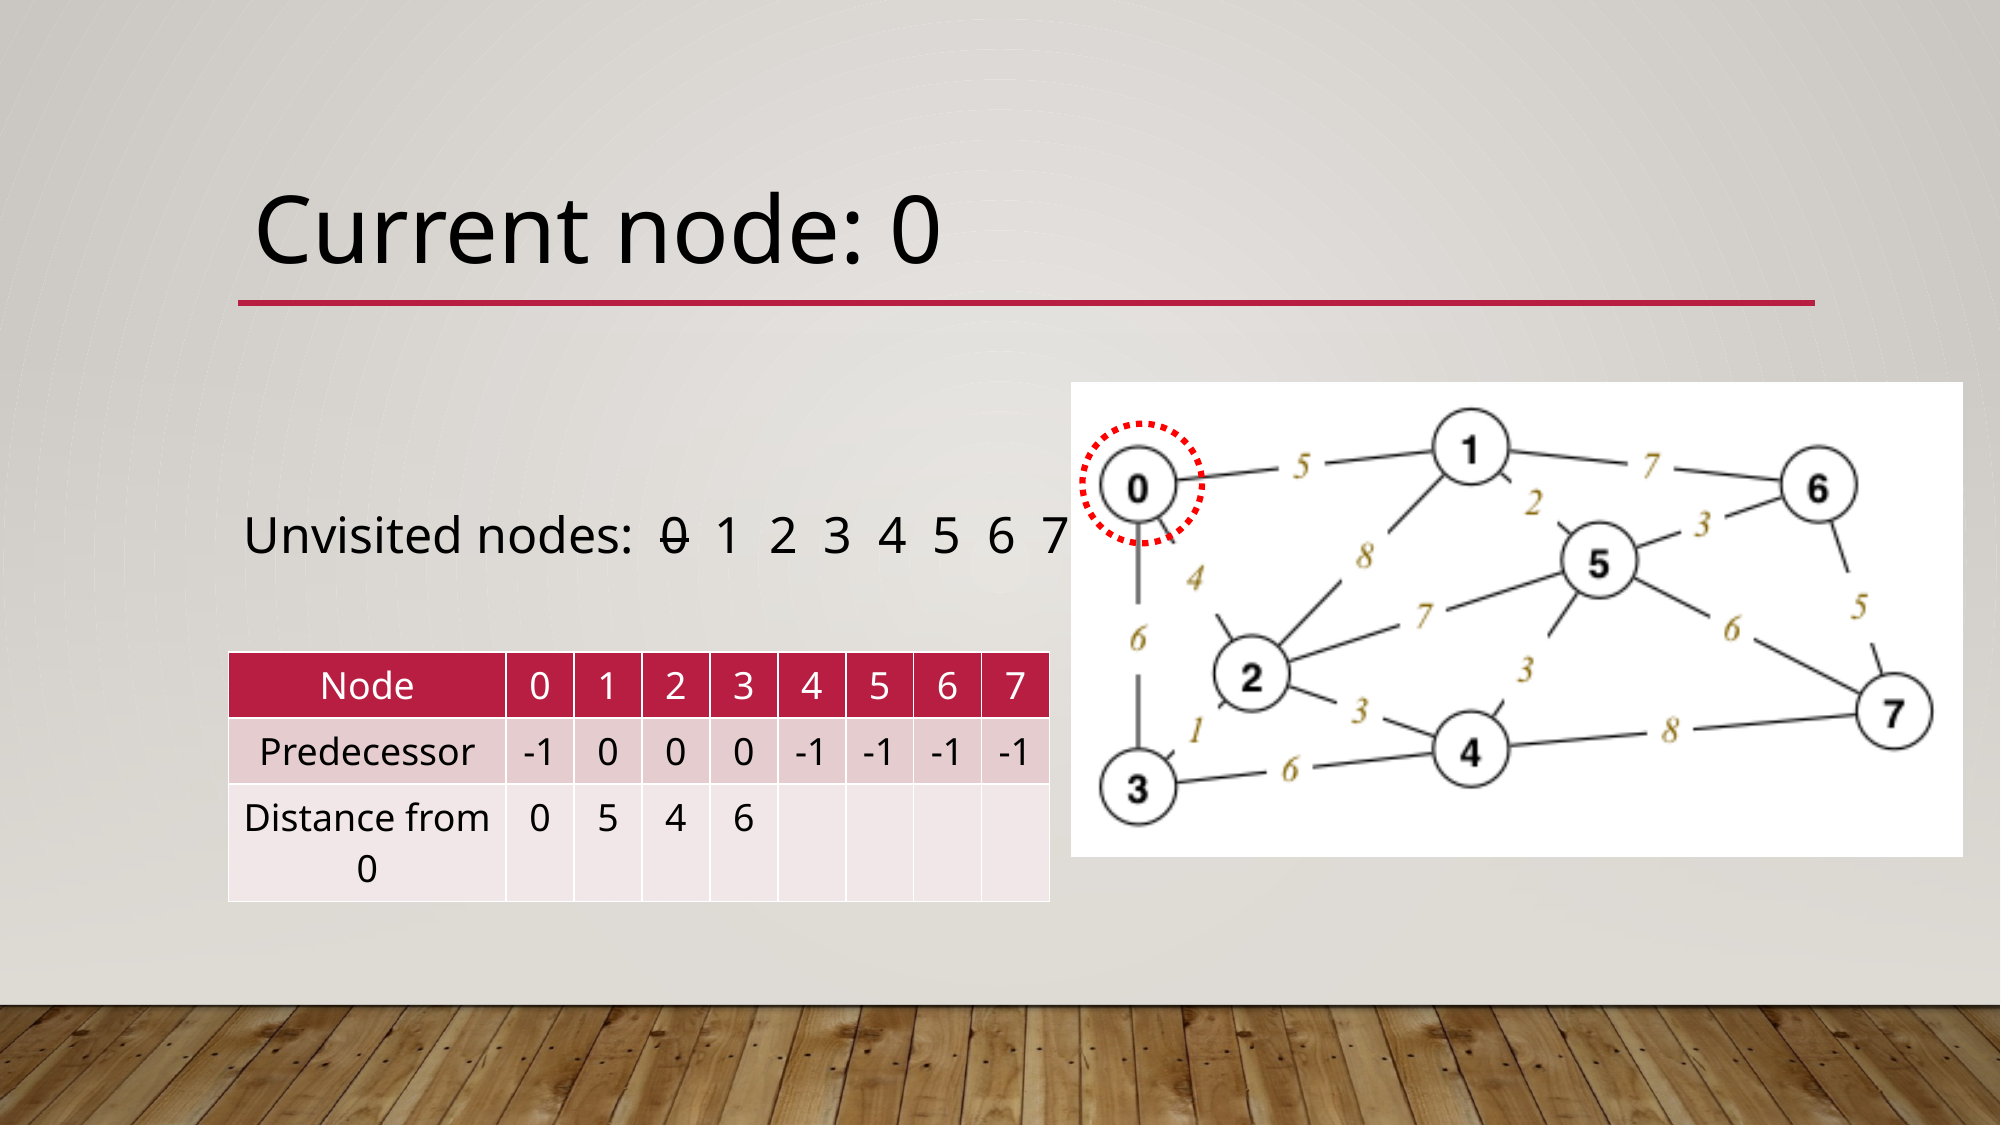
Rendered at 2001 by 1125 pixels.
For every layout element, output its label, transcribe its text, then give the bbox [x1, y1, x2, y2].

picture [0, 1005, 2000, 1125]
title Current node: 0 [238, 174, 1814, 295]
text_box Unvisited nodes: 0 1 2 3 4 5 6 7 [228, 478, 1071, 844]
picture [1071, 381, 1963, 858]
